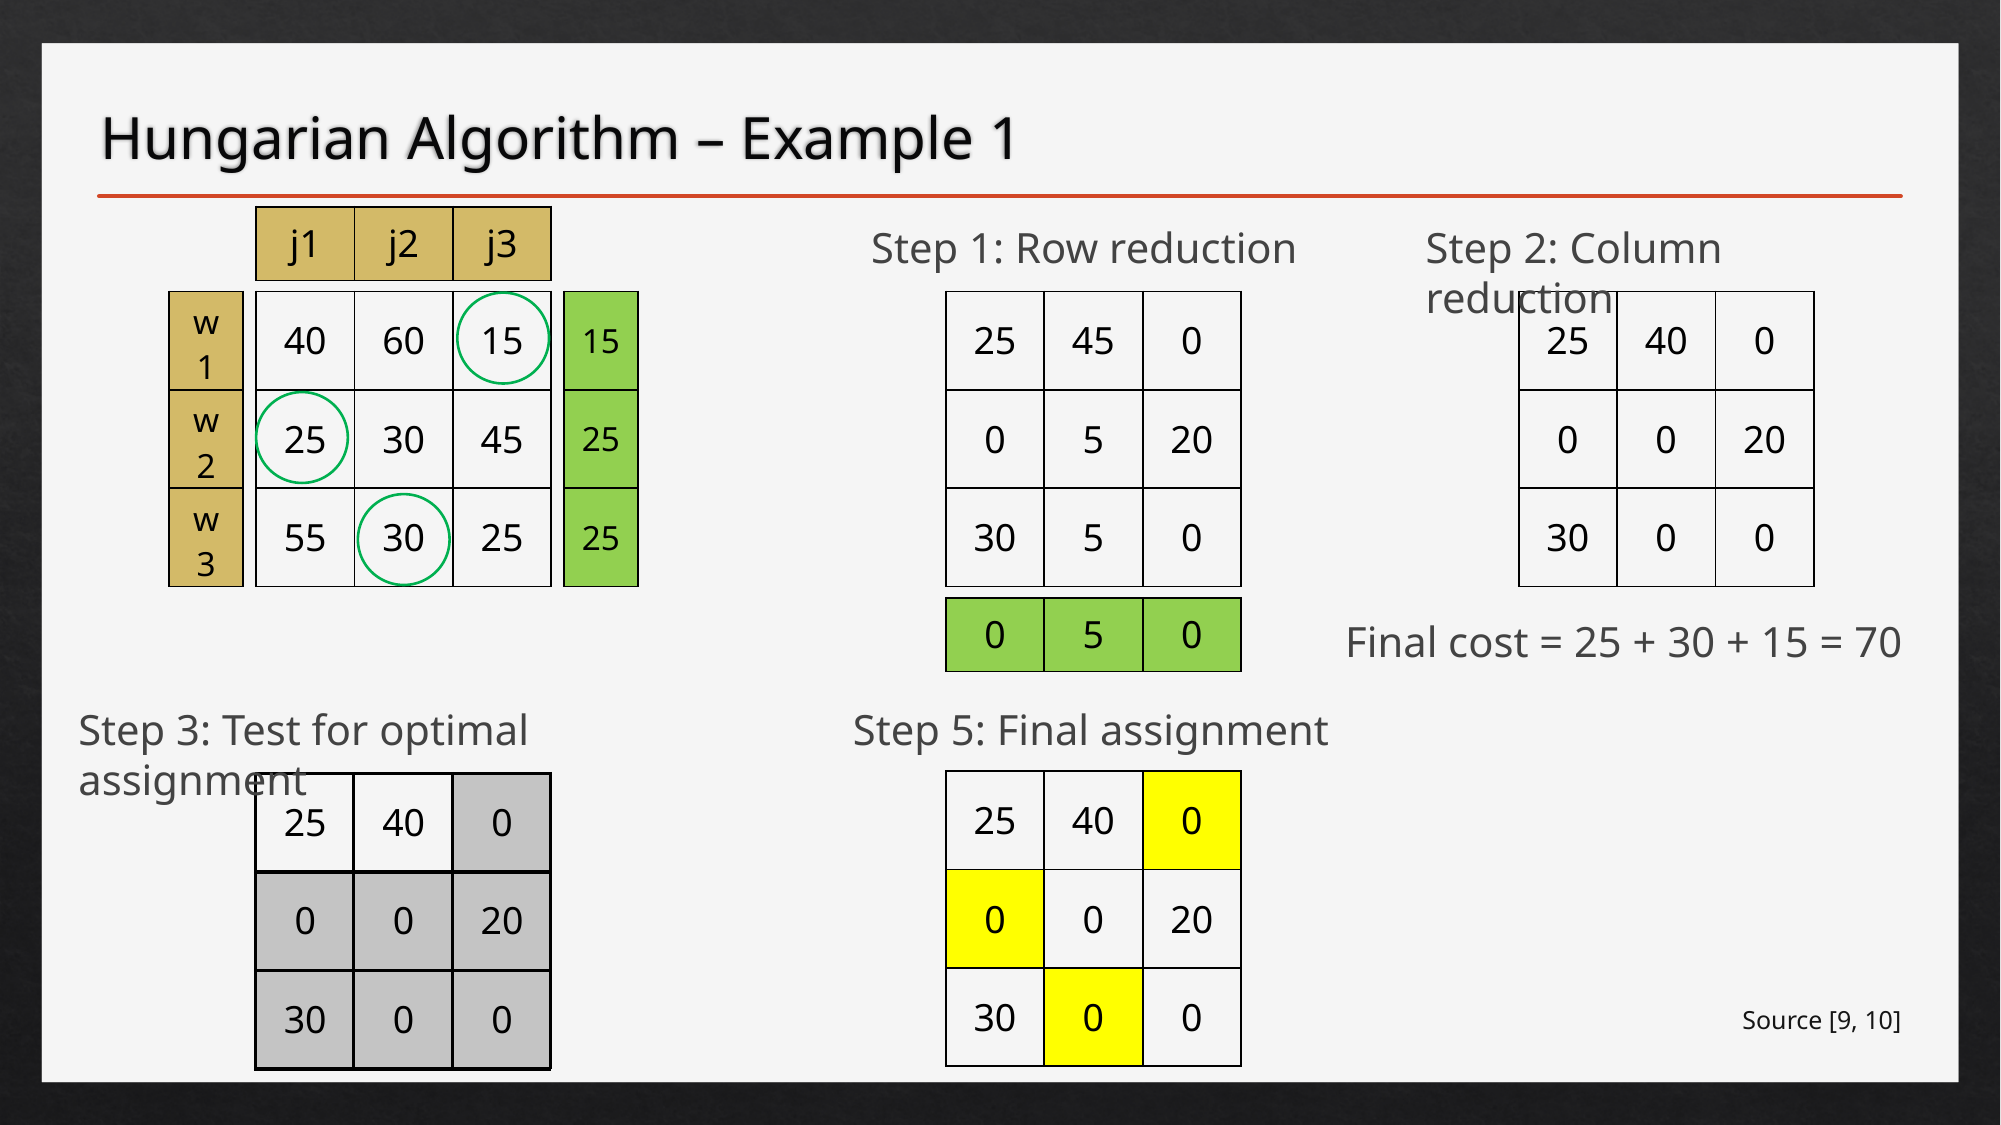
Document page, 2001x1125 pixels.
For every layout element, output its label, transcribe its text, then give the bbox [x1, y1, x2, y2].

text_box [356, 492, 451, 587]
table_header 25 [257, 812, 354, 870]
table_cell 25 [454, 489, 550, 586]
table_header 0 [1716, 330, 1813, 389]
text_box Step 3: Test for optimal assignment [63, 696, 744, 812]
table_cell 0 [1716, 489, 1813, 586]
table_cell 20 [1144, 870, 1240, 967]
table_cell 5 [1045, 489, 1142, 586]
table_cell 0 [1520, 391, 1616, 487]
table_header 5 [1045, 599, 1142, 671]
table_header 60 [355, 292, 452, 389]
table_cell 20 [454, 872, 550, 969]
table_cell 30 [947, 969, 1043, 1065]
table_header j3 [454, 208, 550, 280]
table_cell 0 [257, 872, 354, 969]
table_cell 30 [1520, 489, 1616, 586]
table_cell 0 [1045, 870, 1142, 967]
table_header 40 [1045, 772, 1142, 869]
table_cell 0 [454, 970, 550, 1067]
table_header 40 [257, 292, 354, 389]
text_box Source [9, 10] [1727, 997, 1917, 1043]
table_cell 5 [1045, 391, 1142, 487]
table_header 40 [1618, 330, 1715, 389]
table_cell 0 [355, 970, 452, 1067]
title Hungarian Algorithm – Example 1 [85, 73, 1214, 179]
table_header 0 [1144, 292, 1240, 389]
table_header j2 [355, 208, 452, 280]
table_cell 25 [257, 391, 354, 487]
text_box [456, 291, 551, 385]
table_header 0 [454, 812, 550, 870]
table_cell 25 [565, 489, 637, 586]
table_header w1 [170, 292, 242, 389]
table_cell 30 [355, 391, 452, 487]
text_box Step 1: Row reduction [856, 214, 1331, 280]
table_header 25 [1520, 330, 1616, 389]
table_header j1 [257, 208, 354, 280]
table_cell 0 [947, 391, 1043, 487]
table_header 25 [947, 292, 1043, 389]
table_header 0 [947, 599, 1043, 671]
table_cell 20 [1716, 391, 1813, 487]
text_box Final cost = 25 + 30 + 15 = 70 [1330, 608, 1933, 674]
text_box [88, 250, 798, 886]
table_cell 0 [1144, 969, 1240, 1065]
table_cell 0 [1144, 489, 1240, 586]
table_cell 0 [1618, 391, 1715, 487]
table_cell w2 [170, 391, 242, 487]
table_cell 25 [565, 391, 637, 487]
table_cell 0 [355, 872, 452, 969]
table_header 45 [1045, 292, 1142, 389]
table_header 40 [355, 812, 452, 870]
table_cell 0 [947, 870, 1043, 967]
text_box Step 5: Final assignment [838, 696, 1349, 762]
table_header 15 [454, 292, 550, 389]
table_header 0 [1144, 599, 1240, 671]
table_header 25 [947, 772, 1043, 869]
table_cell w3 [170, 489, 242, 586]
table_header 15 [565, 292, 637, 389]
table_cell 30 [257, 970, 354, 1067]
text_box Step 2: Column reduction [1410, 214, 1922, 330]
text_box [254, 390, 350, 485]
table_cell 0 [1045, 969, 1142, 1065]
table_cell 30 [947, 489, 1043, 586]
table_cell 30 [355, 489, 452, 586]
table_cell 45 [454, 391, 550, 487]
table_header 0 [1144, 772, 1240, 869]
table_cell 55 [257, 489, 354, 586]
table_cell 20 [1144, 391, 1240, 487]
table_cell 0 [1618, 489, 1715, 586]
